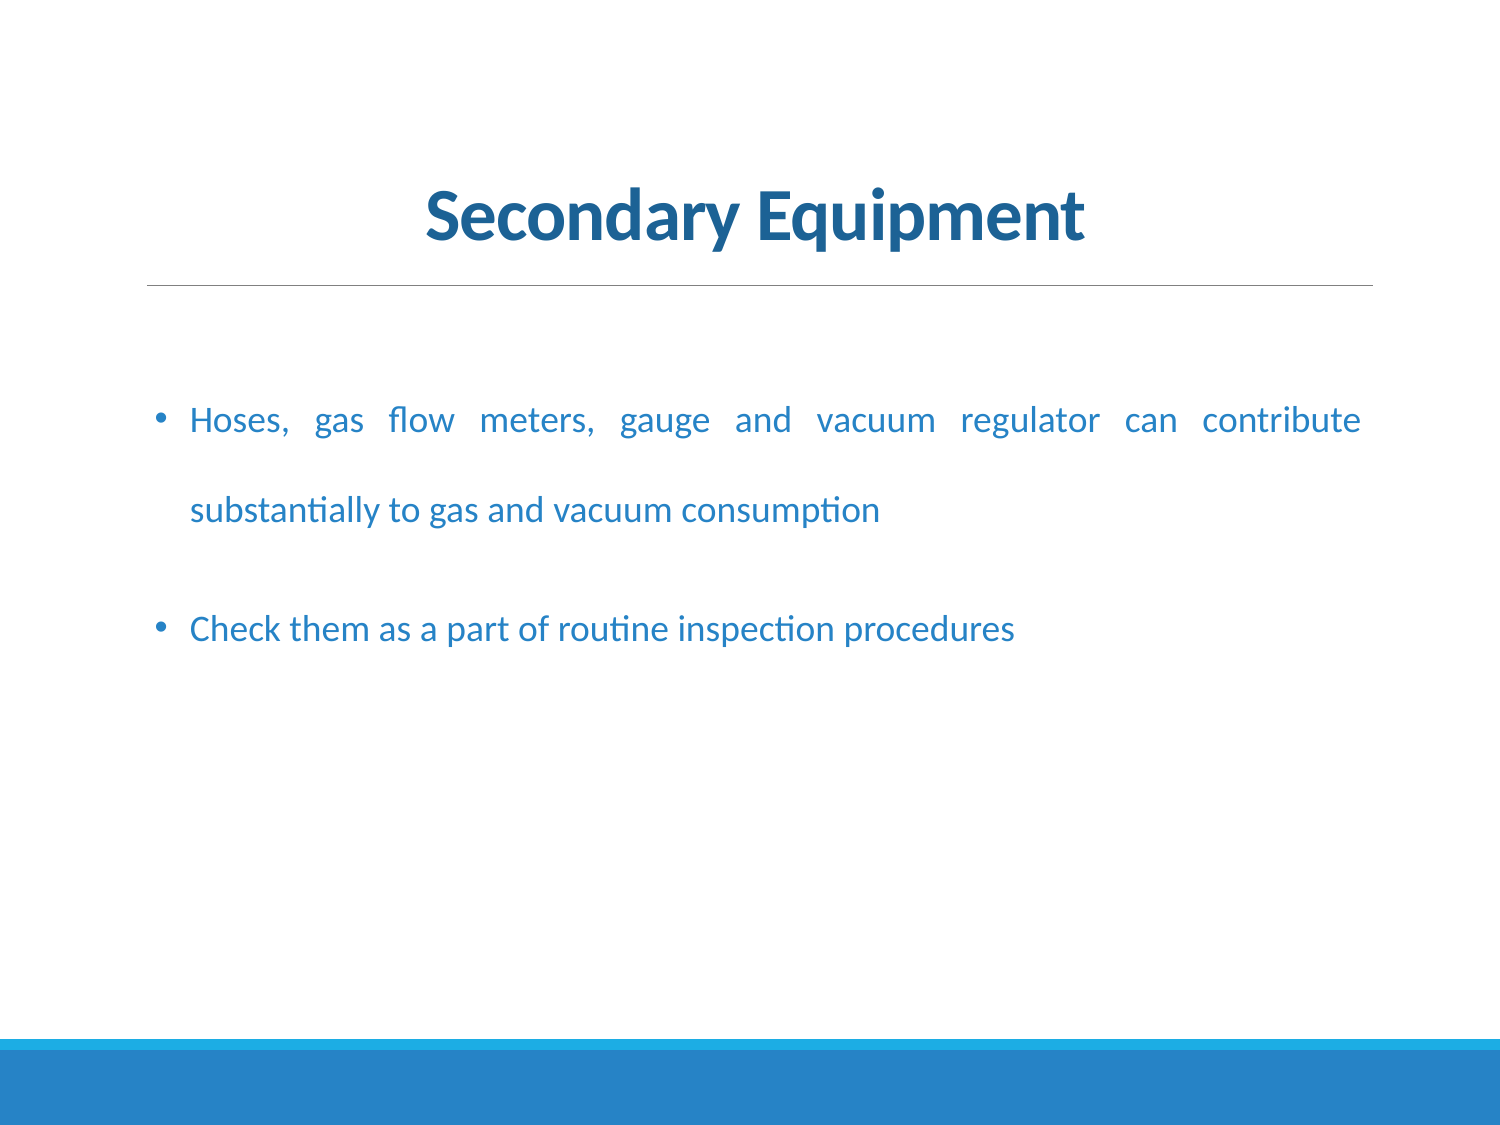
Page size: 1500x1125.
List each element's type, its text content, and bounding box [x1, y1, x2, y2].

title Secondary Equipment [137, 149, 1375, 285]
list Hoses, gas flow meters, gauge and vacuum regulator can contribute substantially to gas and vacuum consumption Check them as a part of routine inspection procedures [154, 342, 1363, 987]
